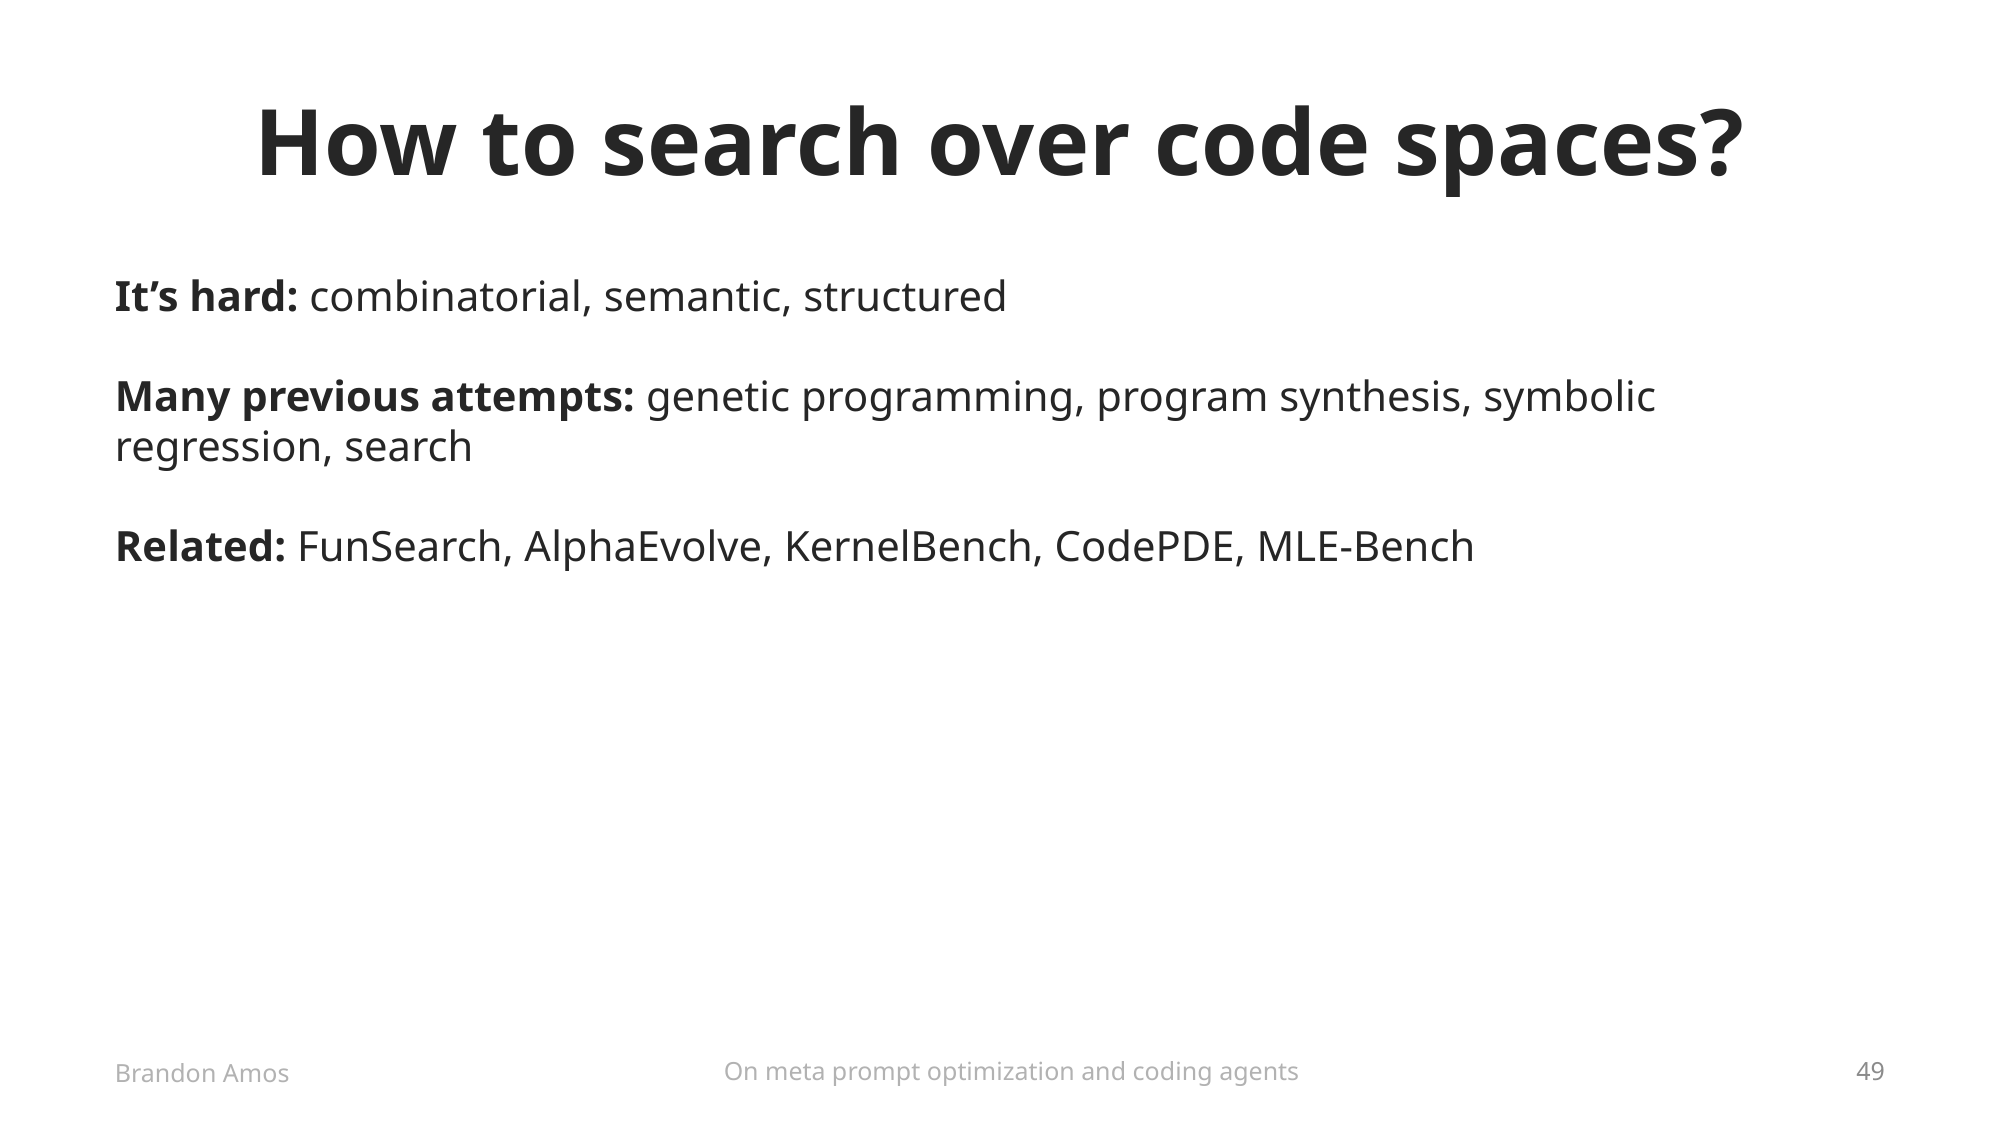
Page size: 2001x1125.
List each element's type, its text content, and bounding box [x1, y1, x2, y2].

slide_number 49 [1433, 1042, 1900, 1103]
footer On meta prompt optimization and coding agents [590, 1042, 1433, 1103]
title How to search over code spaces? [99, 45, 1900, 233]
list It’s hard: combinatorial, semantic, structured Many previous attempts: genetic programming, program synthesis, symbolic regression, search Related: FunSearch, AlphaEvolve, KernelBench, CodePDE, MLE-Bench [99, 262, 1900, 1005]
slide_number Brandon Amos [99, 1042, 567, 1103]
